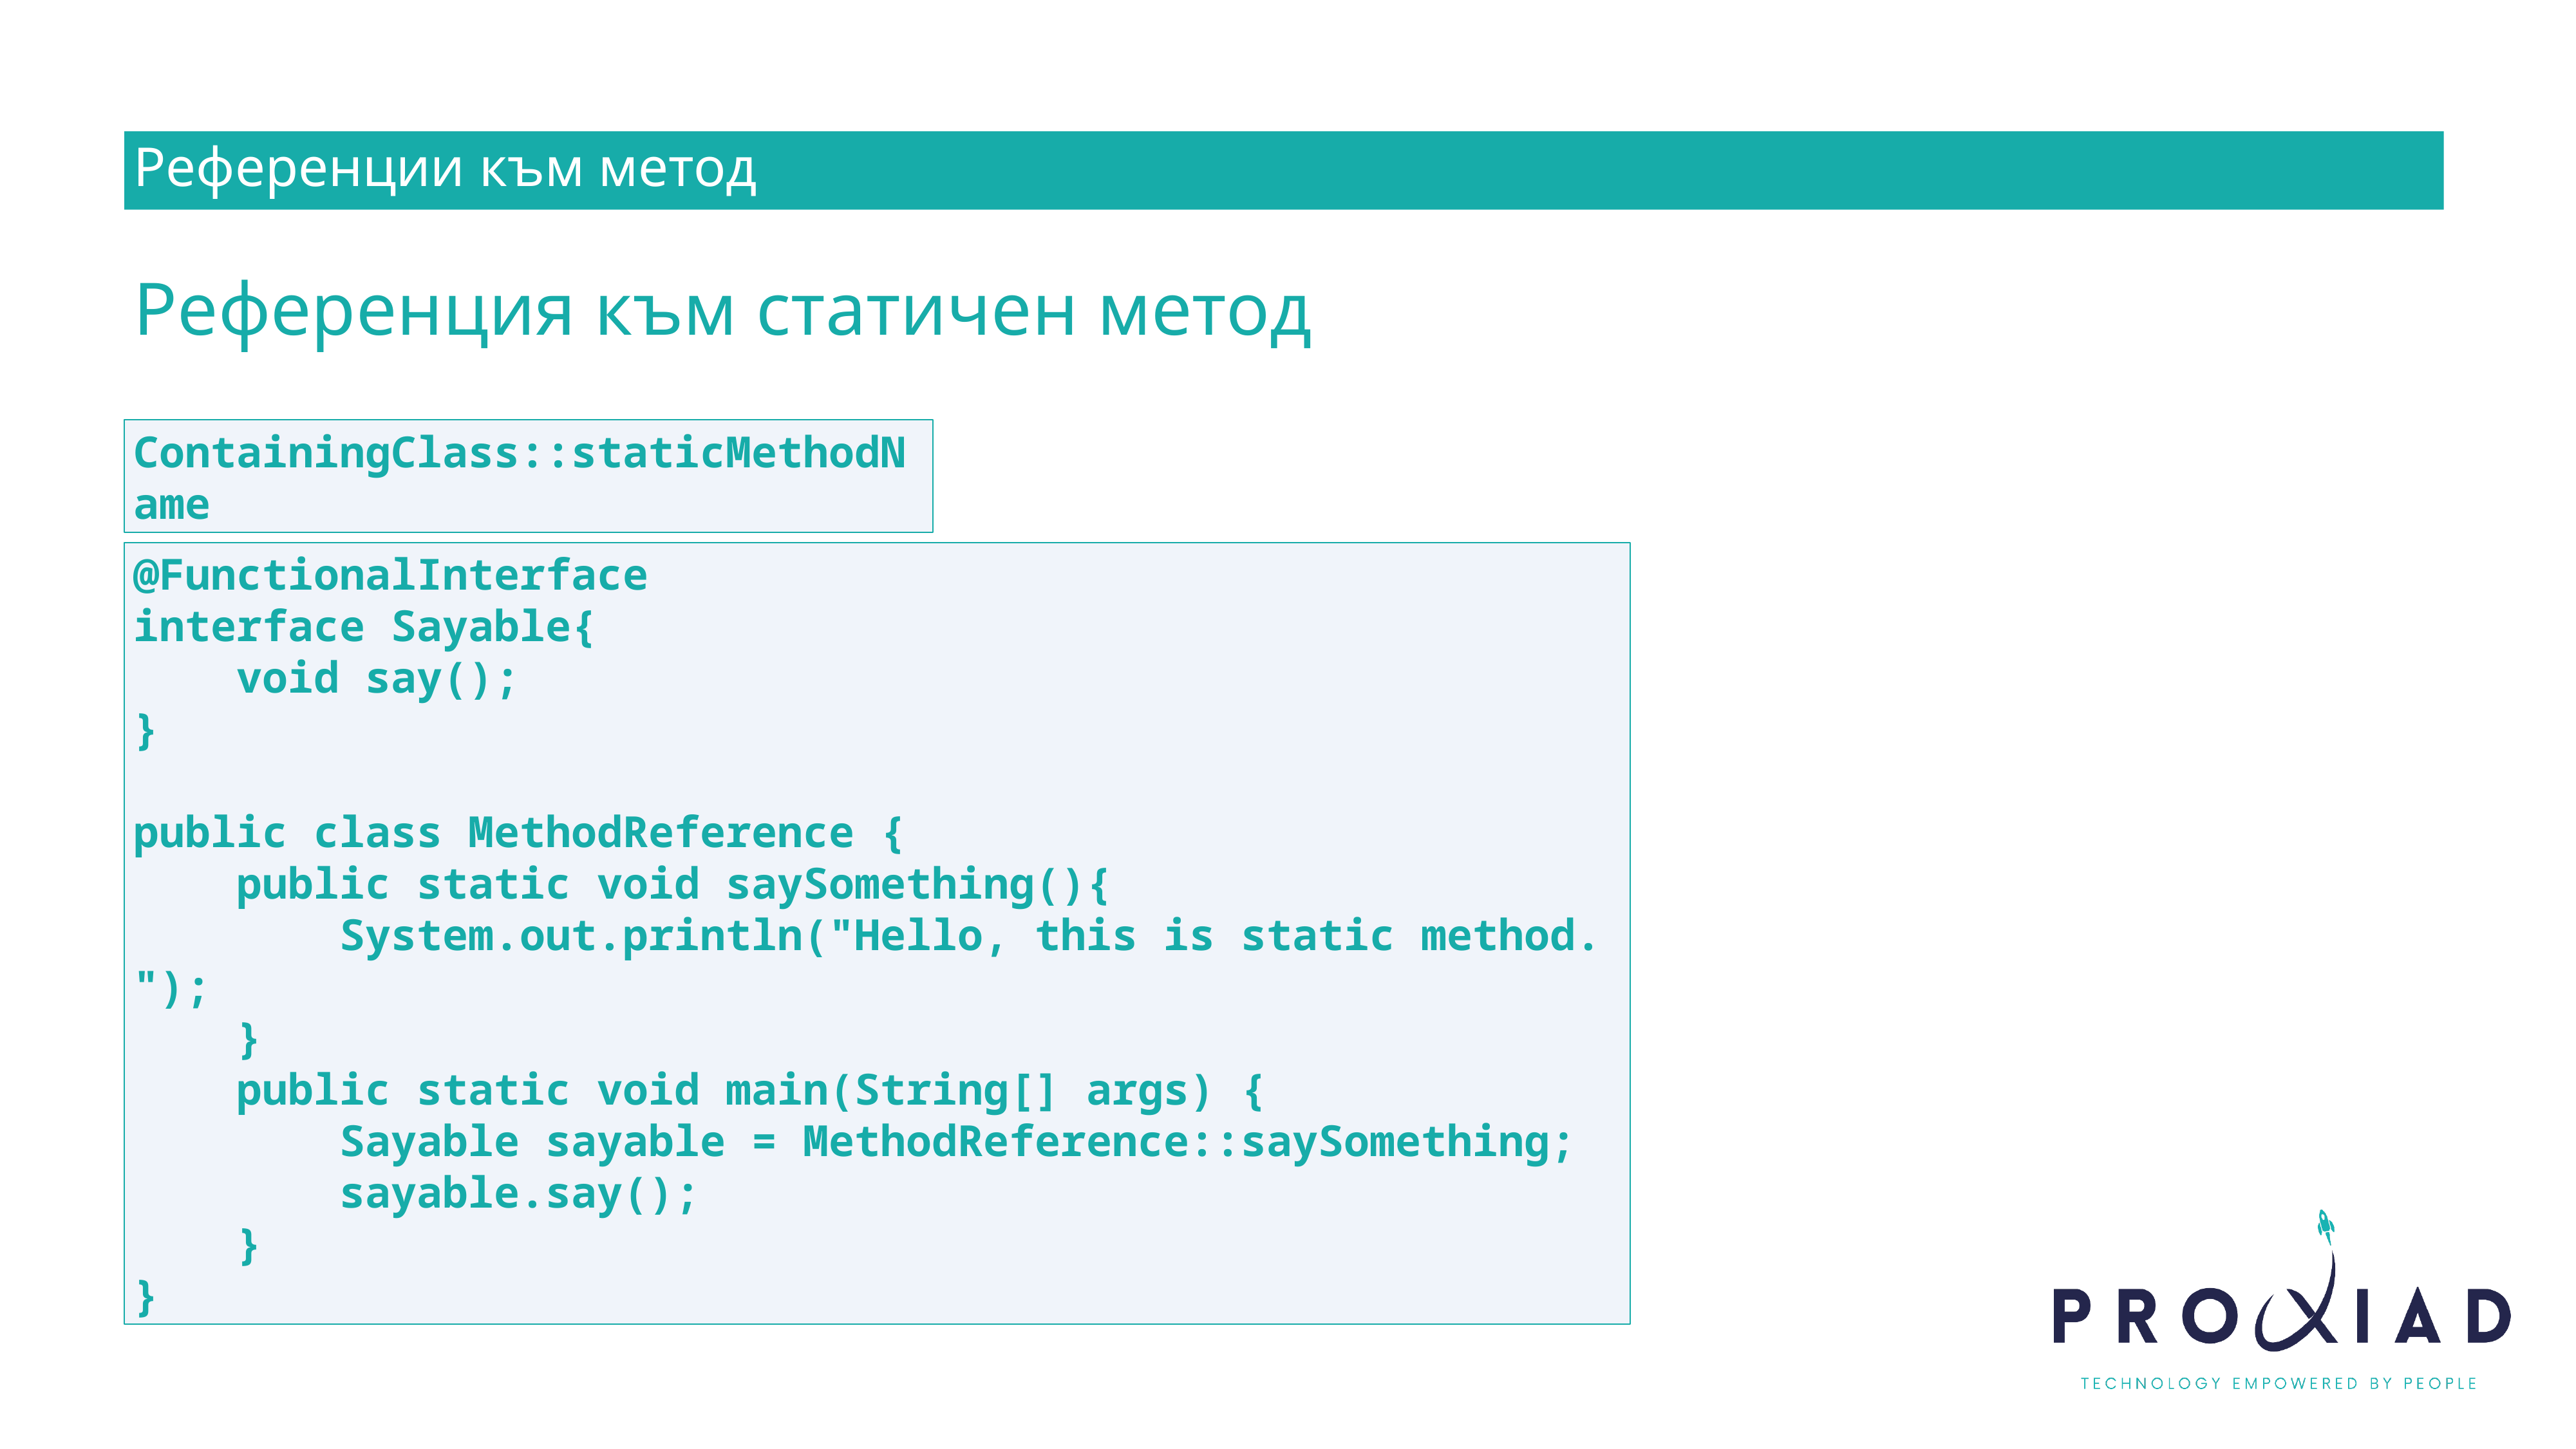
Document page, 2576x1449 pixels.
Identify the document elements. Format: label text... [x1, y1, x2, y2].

text_box @FunctionalInterface interface Sayable{ void say(); } public class MethodReference { public static void saySomething(){ System.out.println("Hello, this is static method."); } public static void main(String[] args) { Sayable sayable = MethodReference::saySomething; sayable.say(); } } [124, 542, 1630, 1325]
text_box Референция към статичен метод [124, 268, 2440, 359]
picture [1988, 1149, 2576, 1449]
text_box ContainingClass::staticMethodName [124, 420, 934, 533]
text_box Референции към метод [124, 131, 2444, 207]
